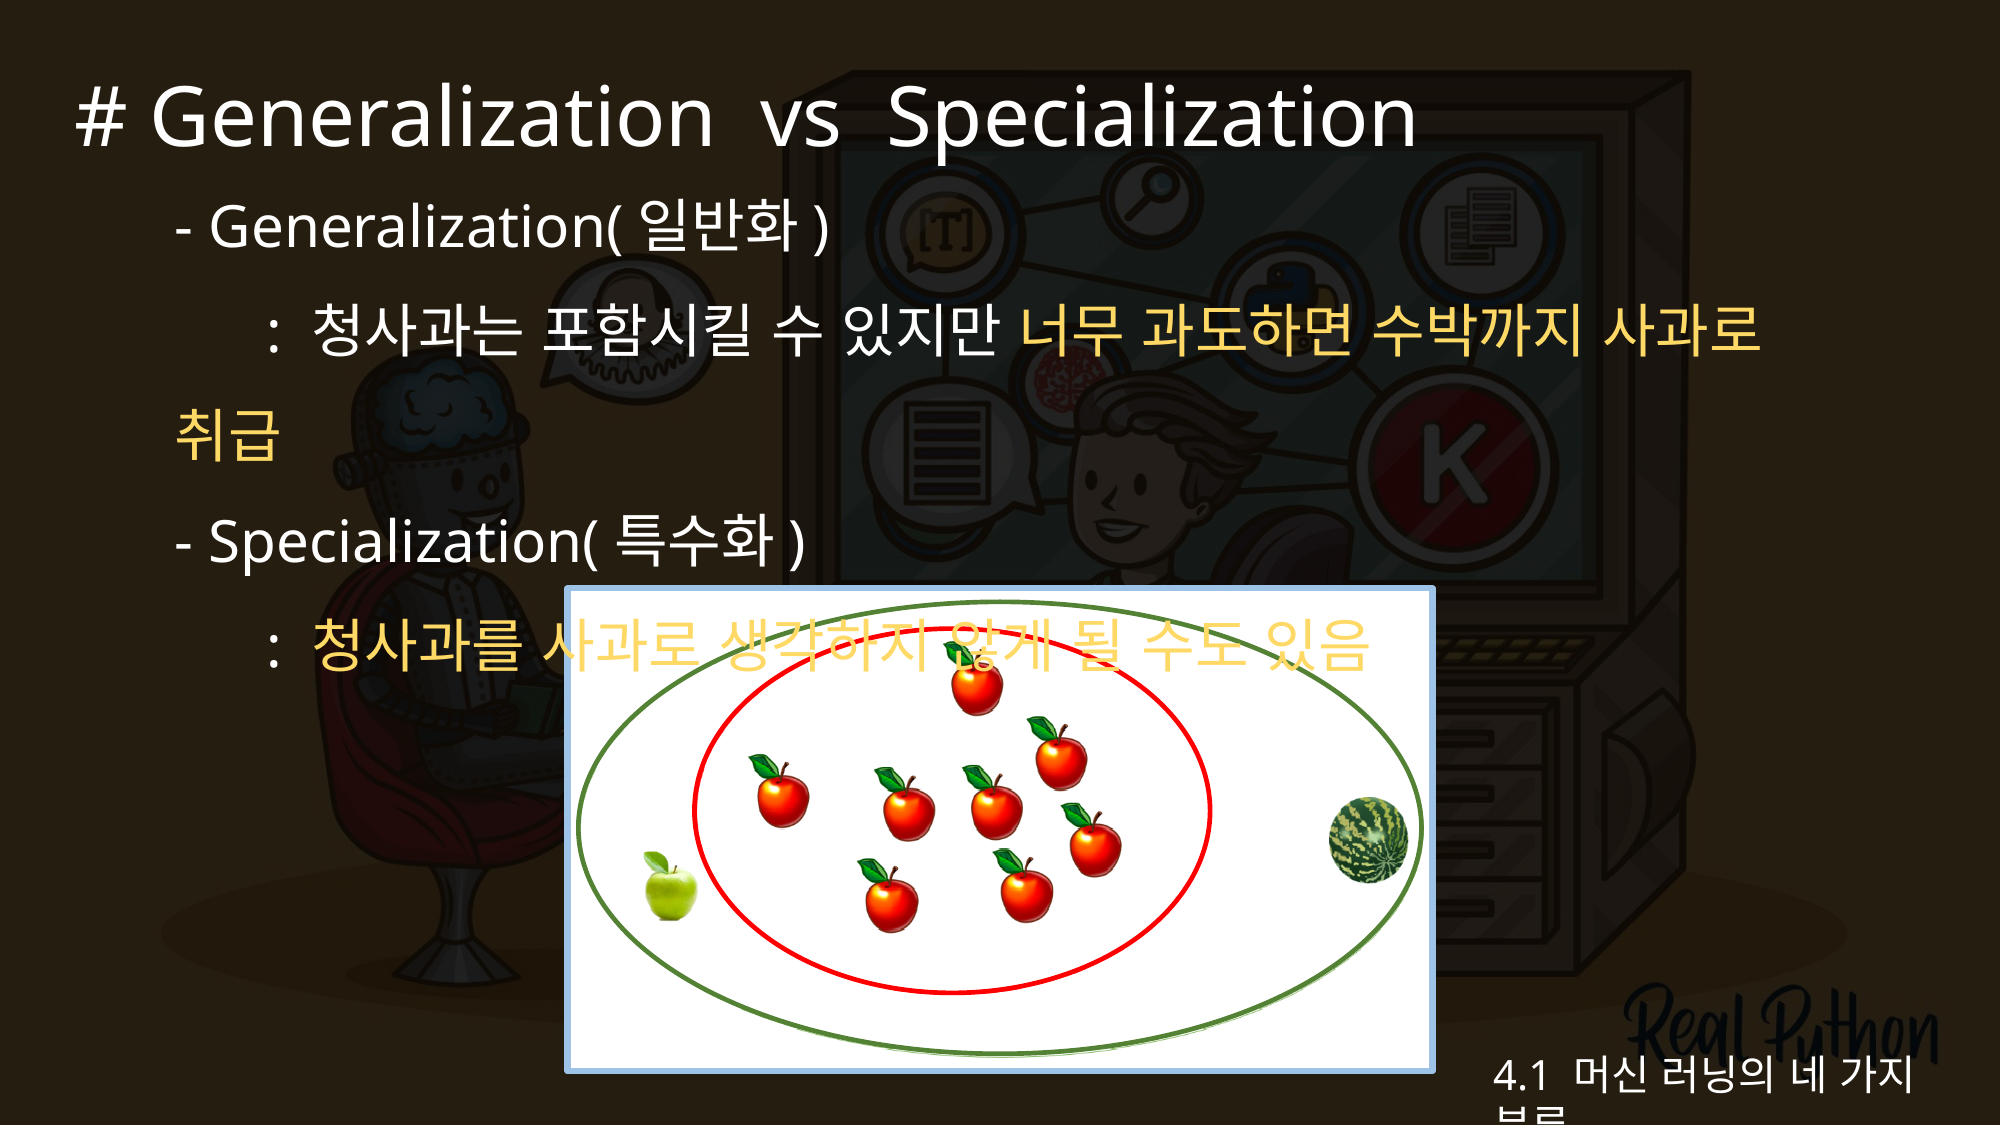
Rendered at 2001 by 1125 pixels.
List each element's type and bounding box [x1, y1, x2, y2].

picture [0, 0, 2000, 1125]
text_box [570, 591, 1430, 1069]
